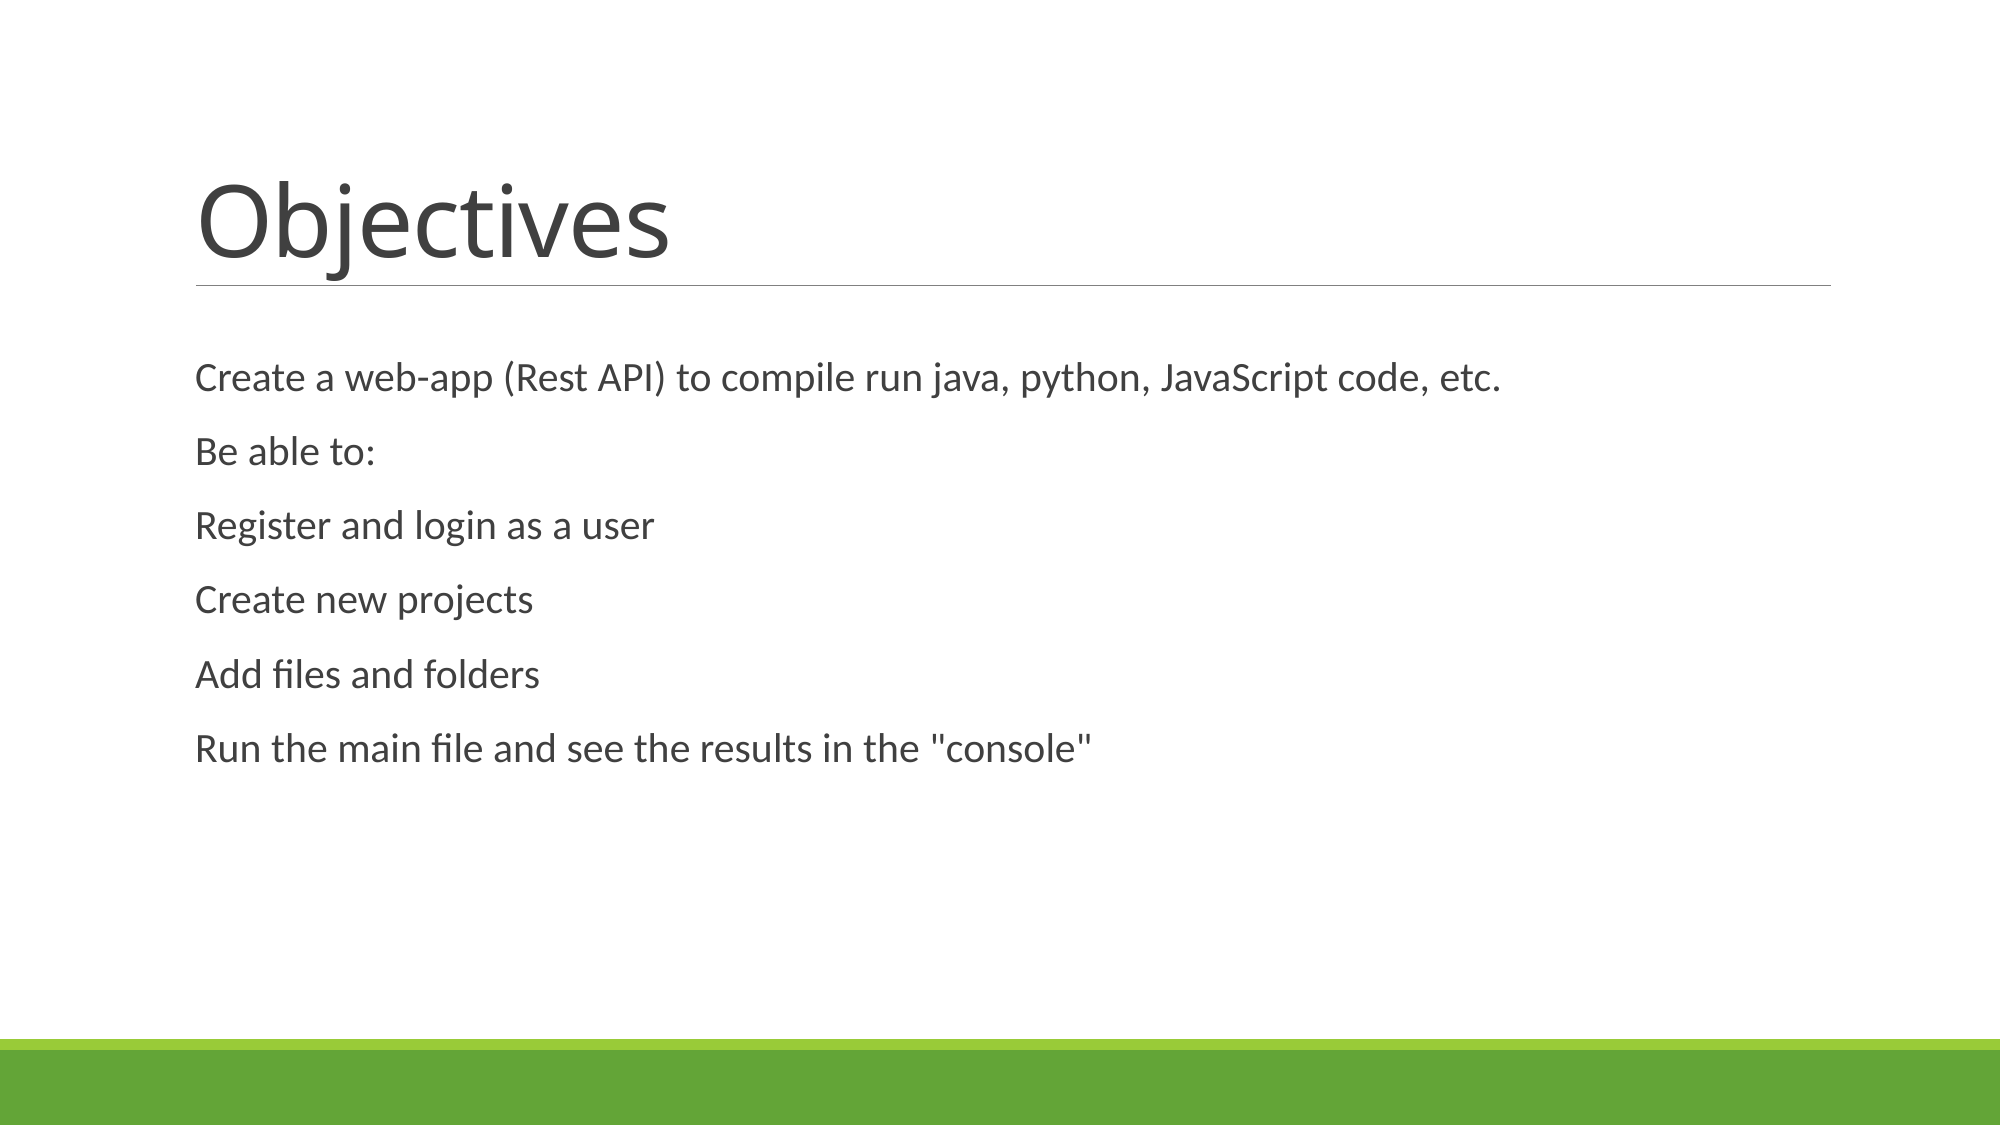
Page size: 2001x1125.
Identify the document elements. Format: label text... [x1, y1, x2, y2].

list Create a web-app (Rest API) to compile run java, python, JavaScript code, etc. Be able to: Register and login as a user Create new projects Add files and folders Run the main file and see the results in the "console" [180, 302, 1830, 963]
title Objectives [180, 47, 1830, 285]
